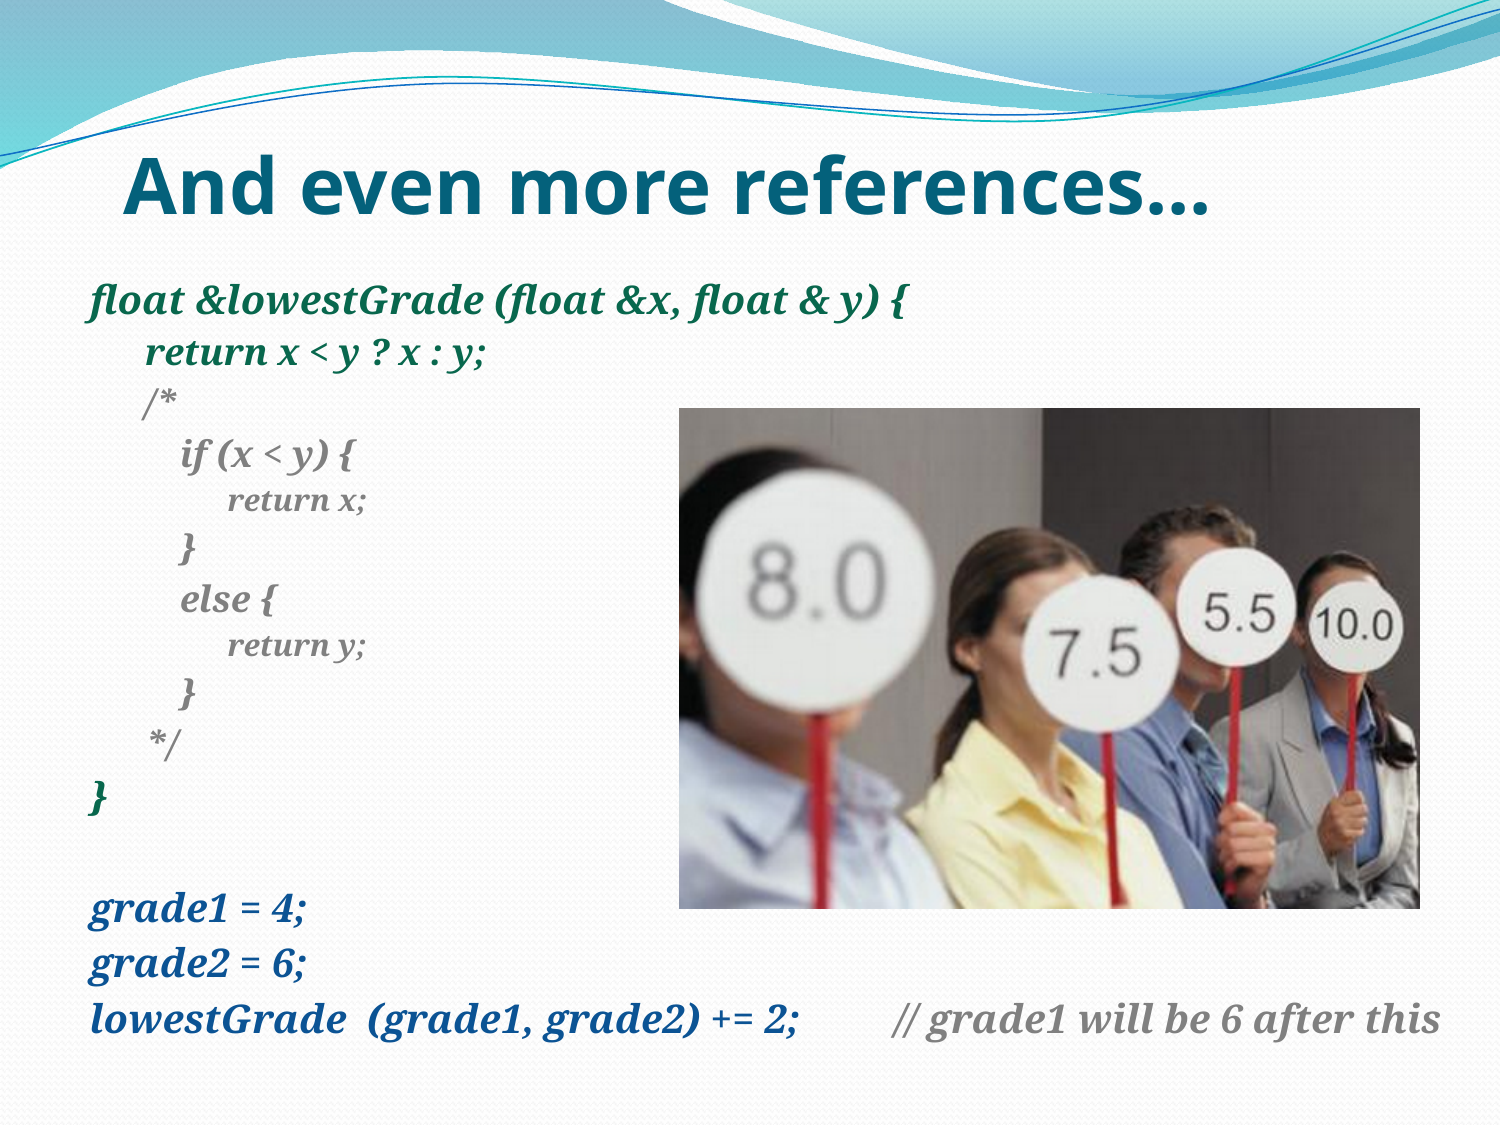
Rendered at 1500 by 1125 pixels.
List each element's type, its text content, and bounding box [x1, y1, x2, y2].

list float &lowestGrade (float &x, float & y) { return x < y ? x : y; /* if (x < y) { return x; } else { return y; } */ } grade1 = 4; grade2 = 6; lowestGrade (grade1, grade2) += 2; // grade1 will be 6 after this [75, 267, 1459, 1094]
picture [678, 408, 1420, 910]
title And even more references... [123, 78, 1424, 230]
title Operator overloading and performance 1 [671, 410, 1426, 922]
